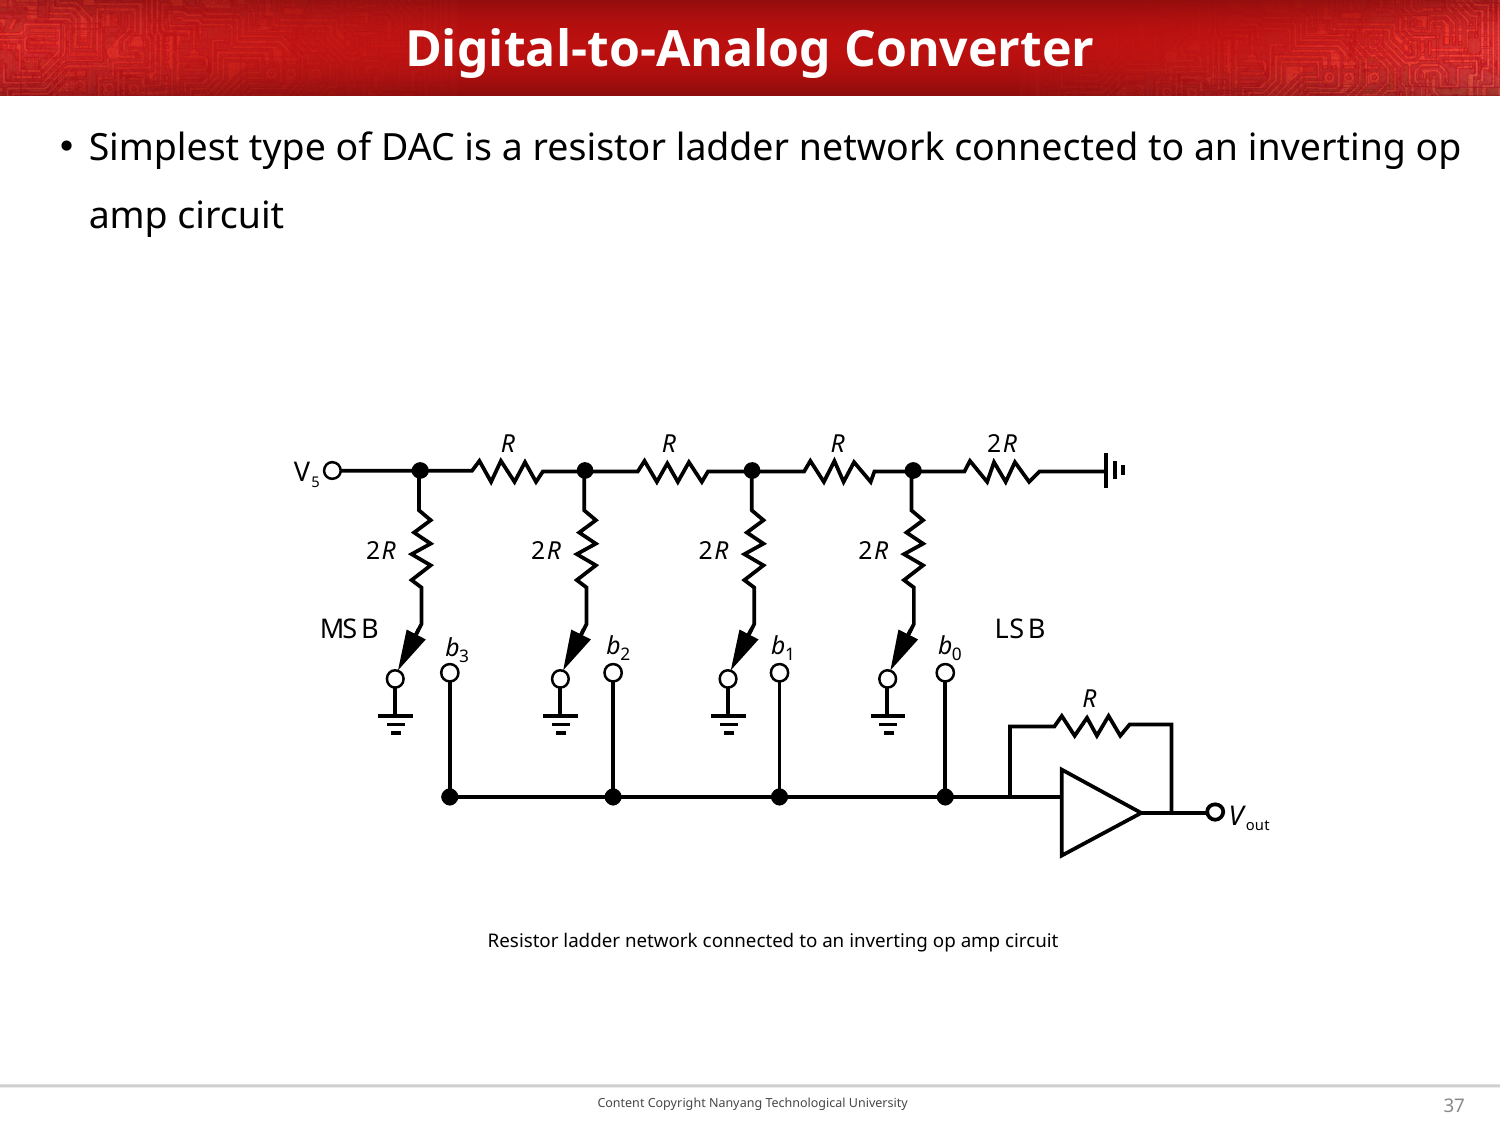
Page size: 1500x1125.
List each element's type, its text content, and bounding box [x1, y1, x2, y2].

title Digital-to-Analog Converter [0, 0, 1500, 93]
list Simplest type of DAC is a resistor ladder network connected to an inverting op amp circuit [45, 93, 1500, 316]
picture [293, 431, 1270, 885]
text_box Resistor ladder network connected to an inverting op amp circuit [438, 920, 1107, 959]
